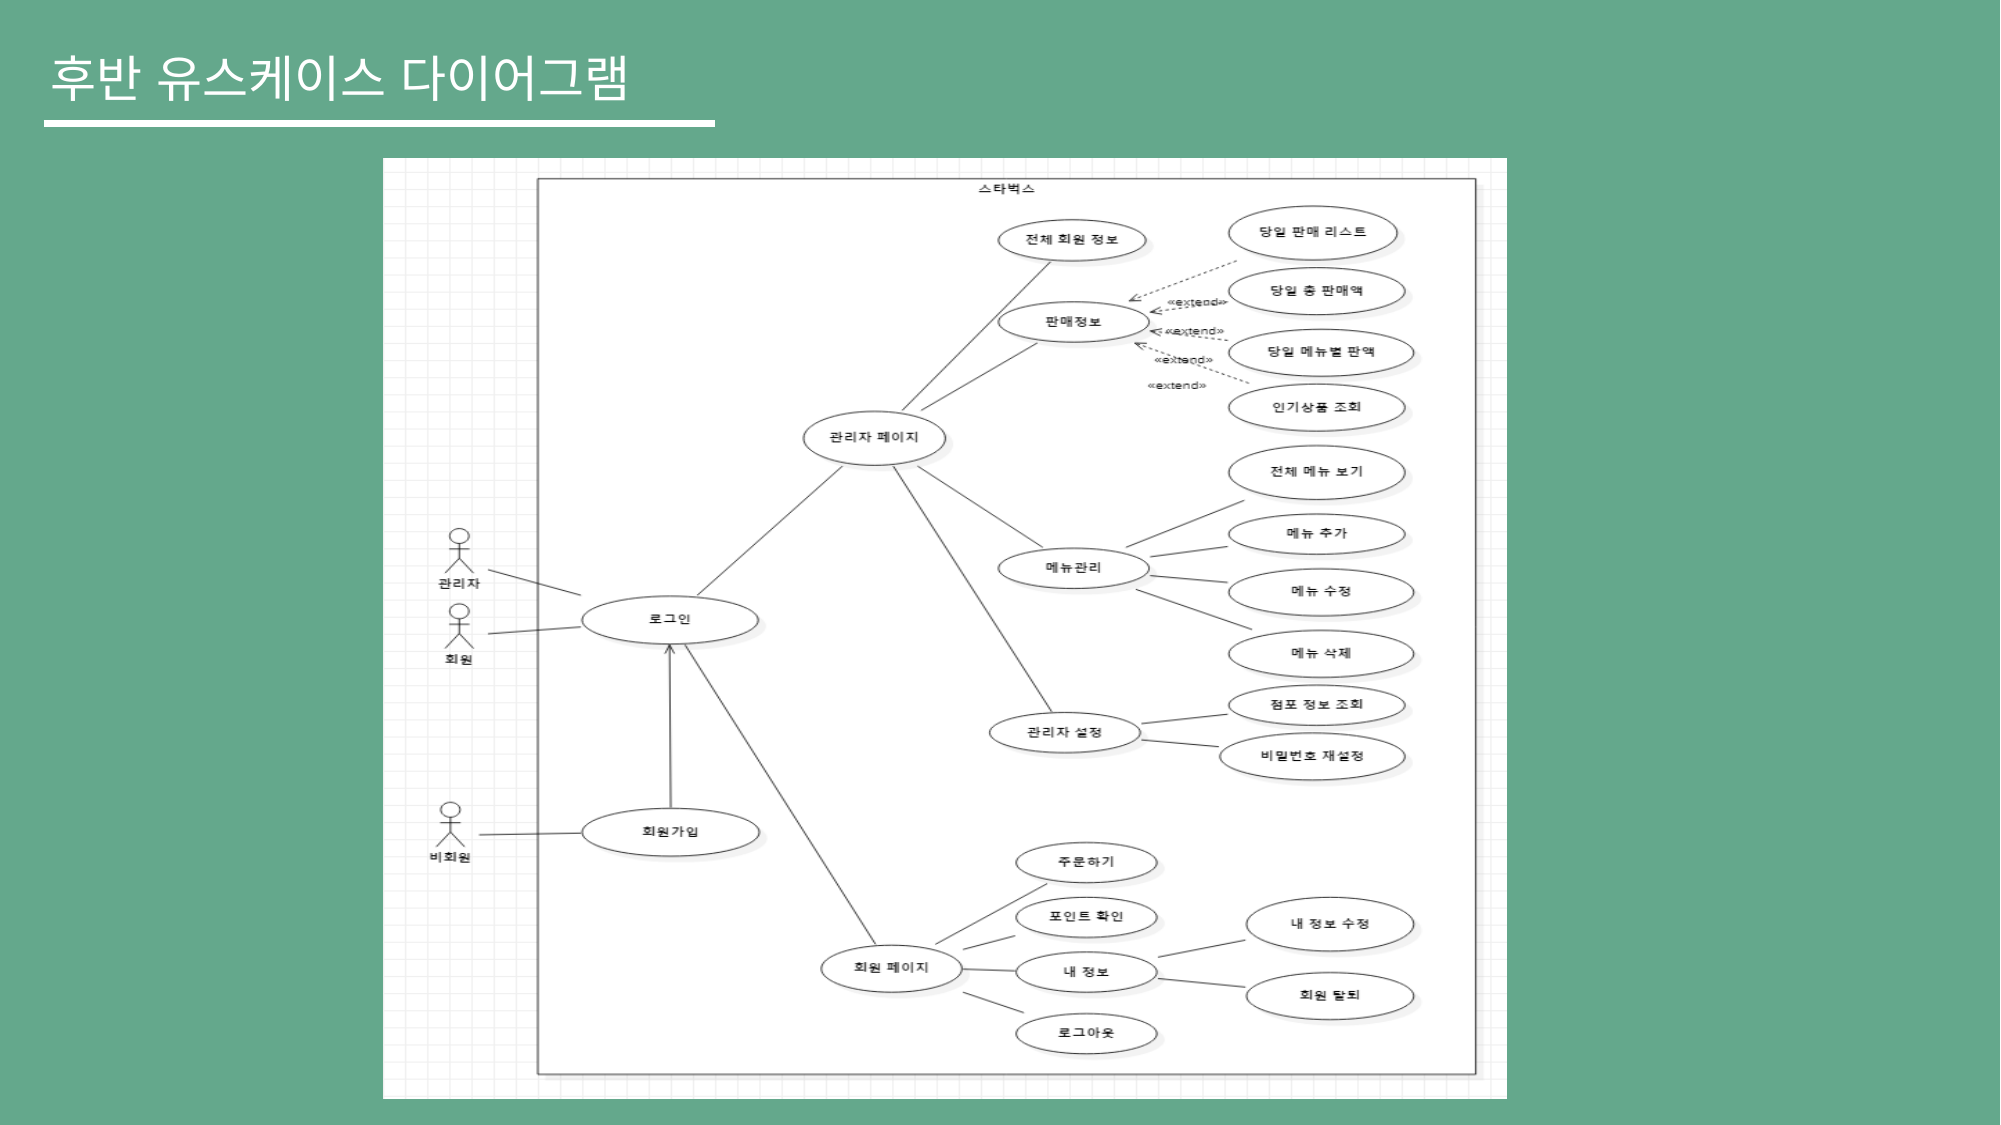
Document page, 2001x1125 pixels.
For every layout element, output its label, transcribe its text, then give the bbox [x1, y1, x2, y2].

text_box 후반 유스케이스 다이어그램 [35, 39, 647, 115]
picture [383, 158, 1507, 1099]
